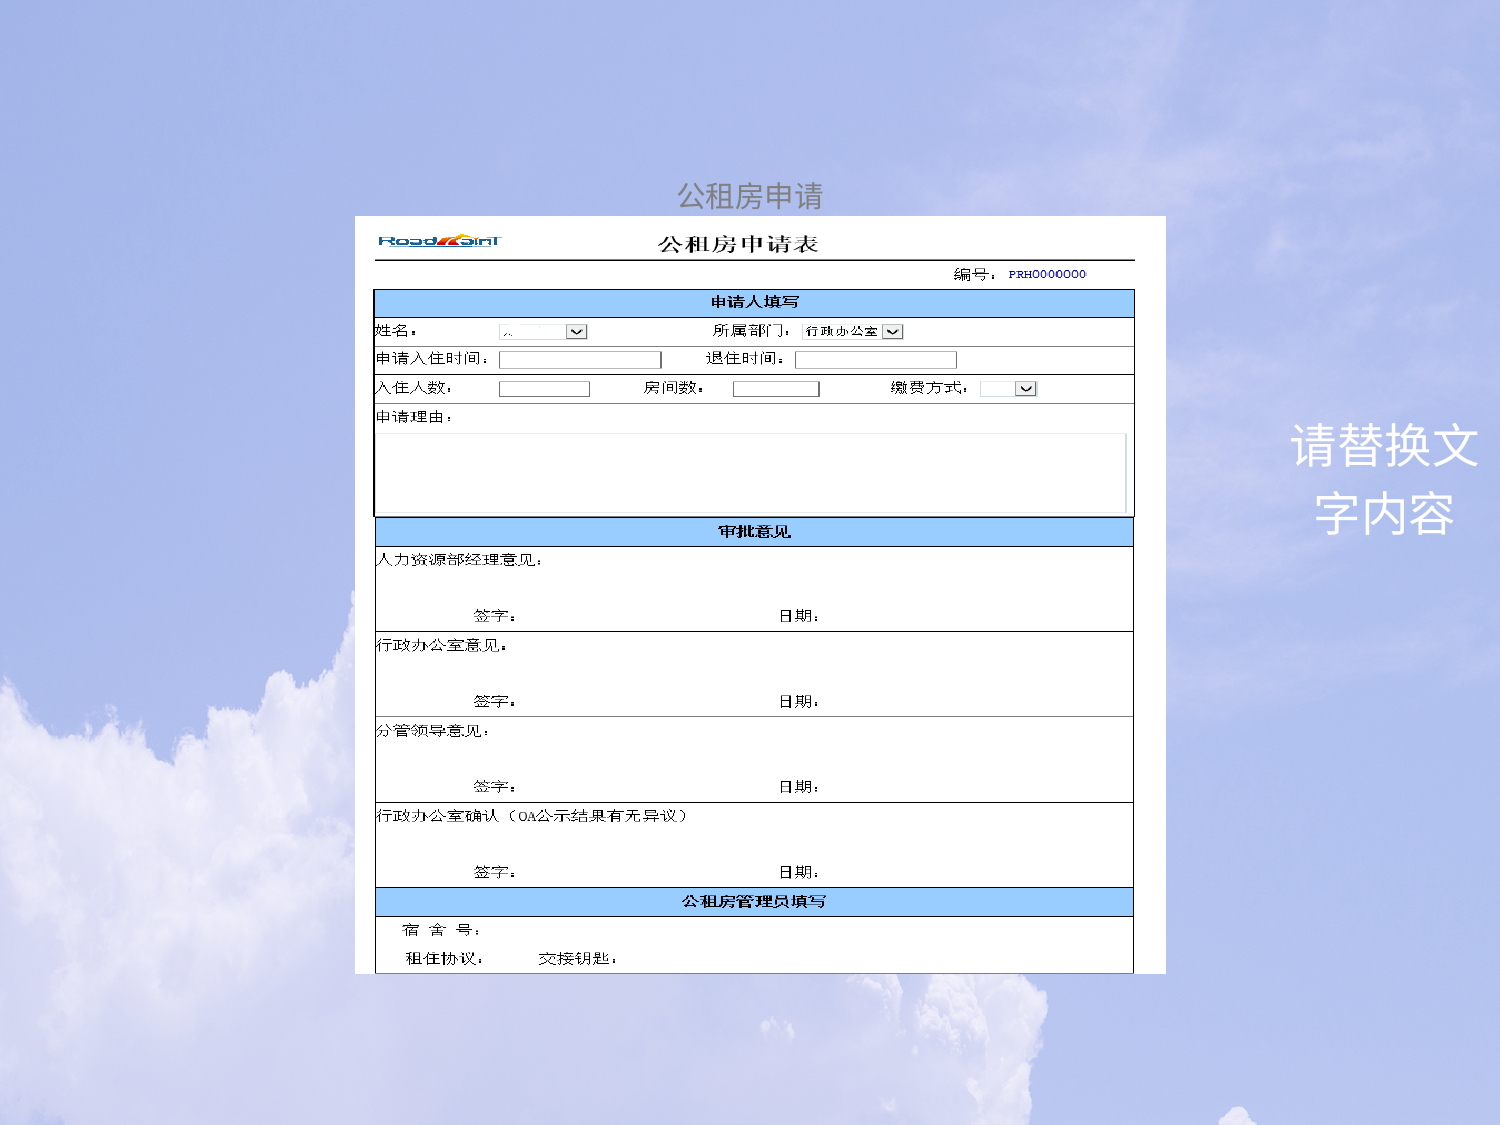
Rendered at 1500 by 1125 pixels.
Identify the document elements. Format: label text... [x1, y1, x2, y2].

text_box 公租房申请 [571, 172, 929, 214]
list 请替换文字内容 [1269, 153, 1500, 792]
picture [354, 215, 1166, 975]
